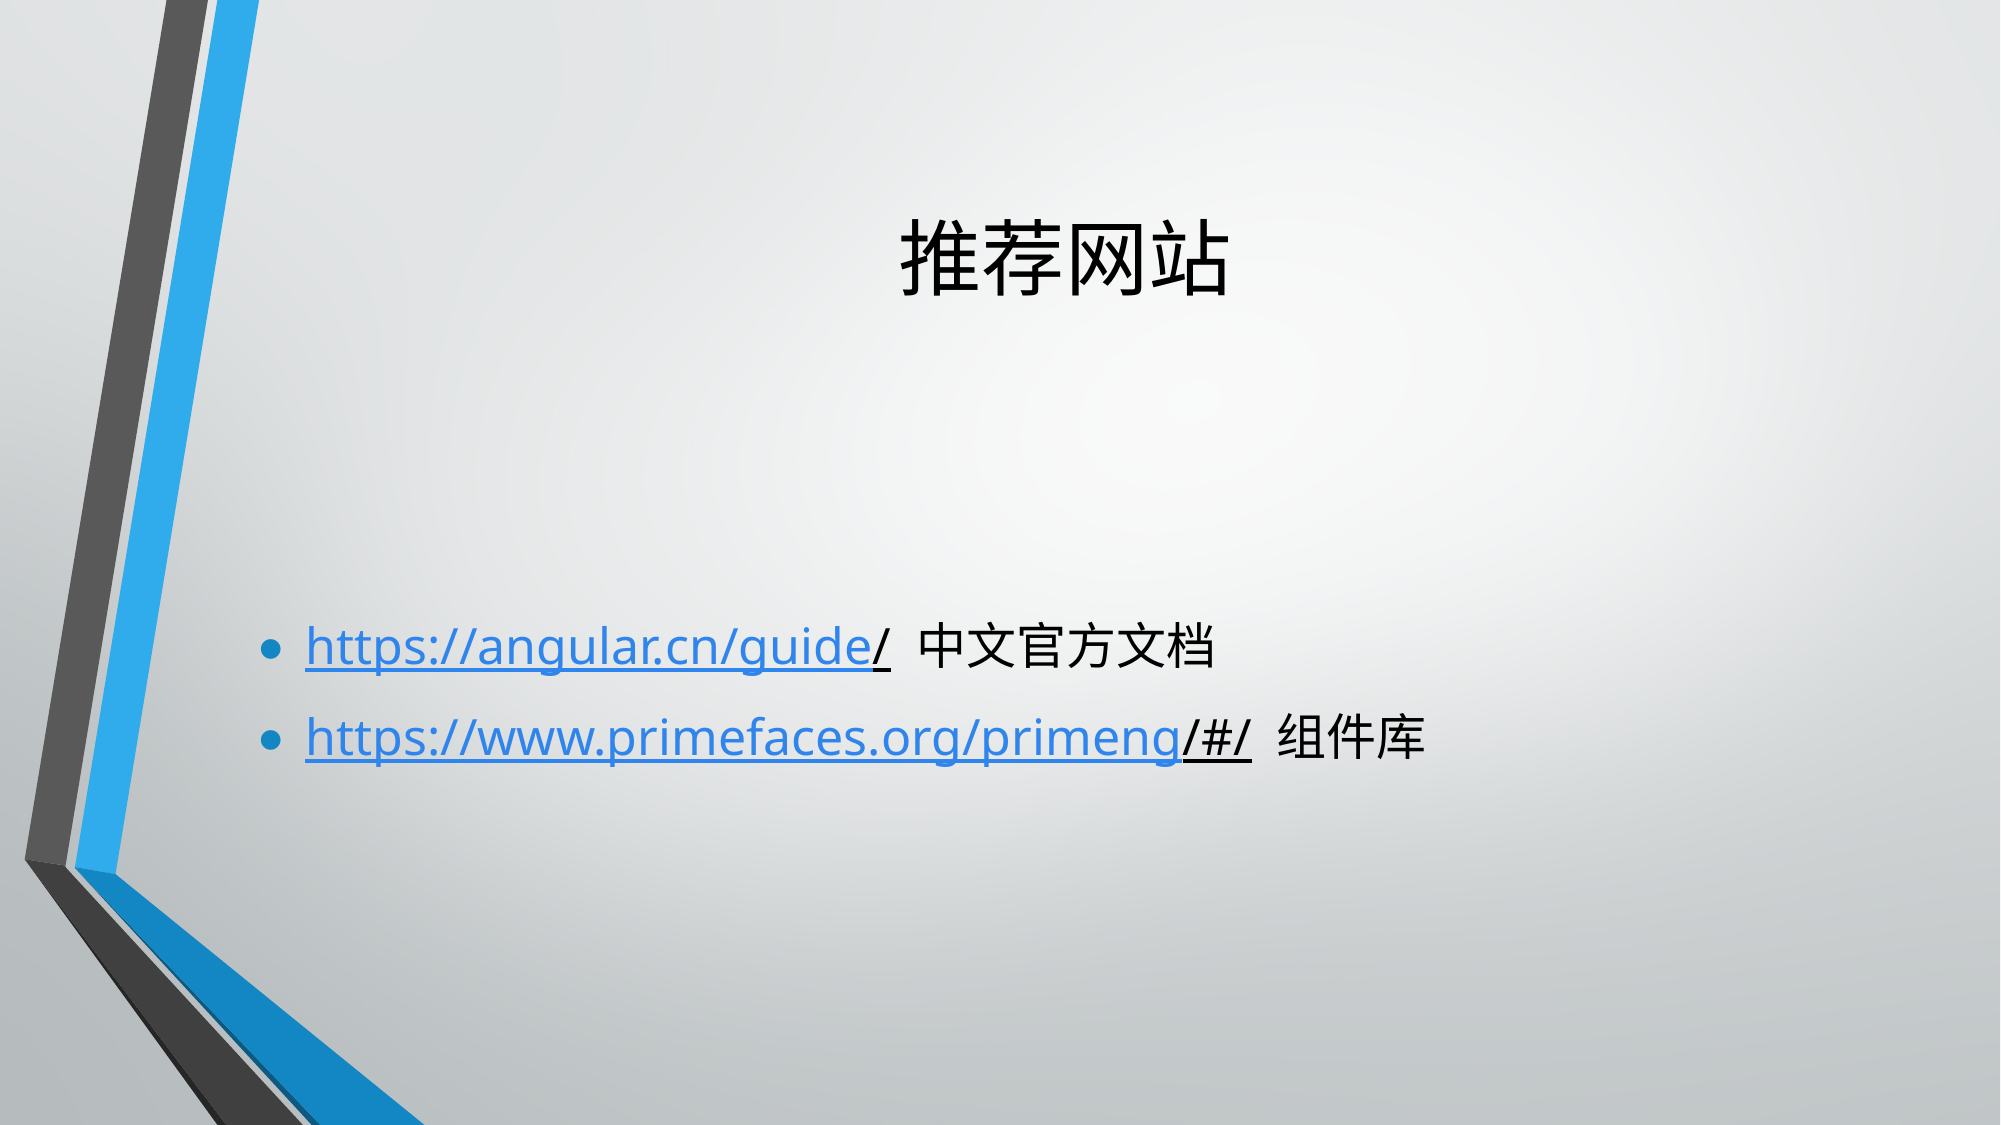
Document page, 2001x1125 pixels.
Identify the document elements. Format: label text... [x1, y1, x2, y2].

title 推荐网站 [243, 112, 1887, 400]
list https://angular.cn/guide/ 中文官方文档 https://www.primefaces.org/primeng/#/ 组件库 [243, 437, 1887, 950]
